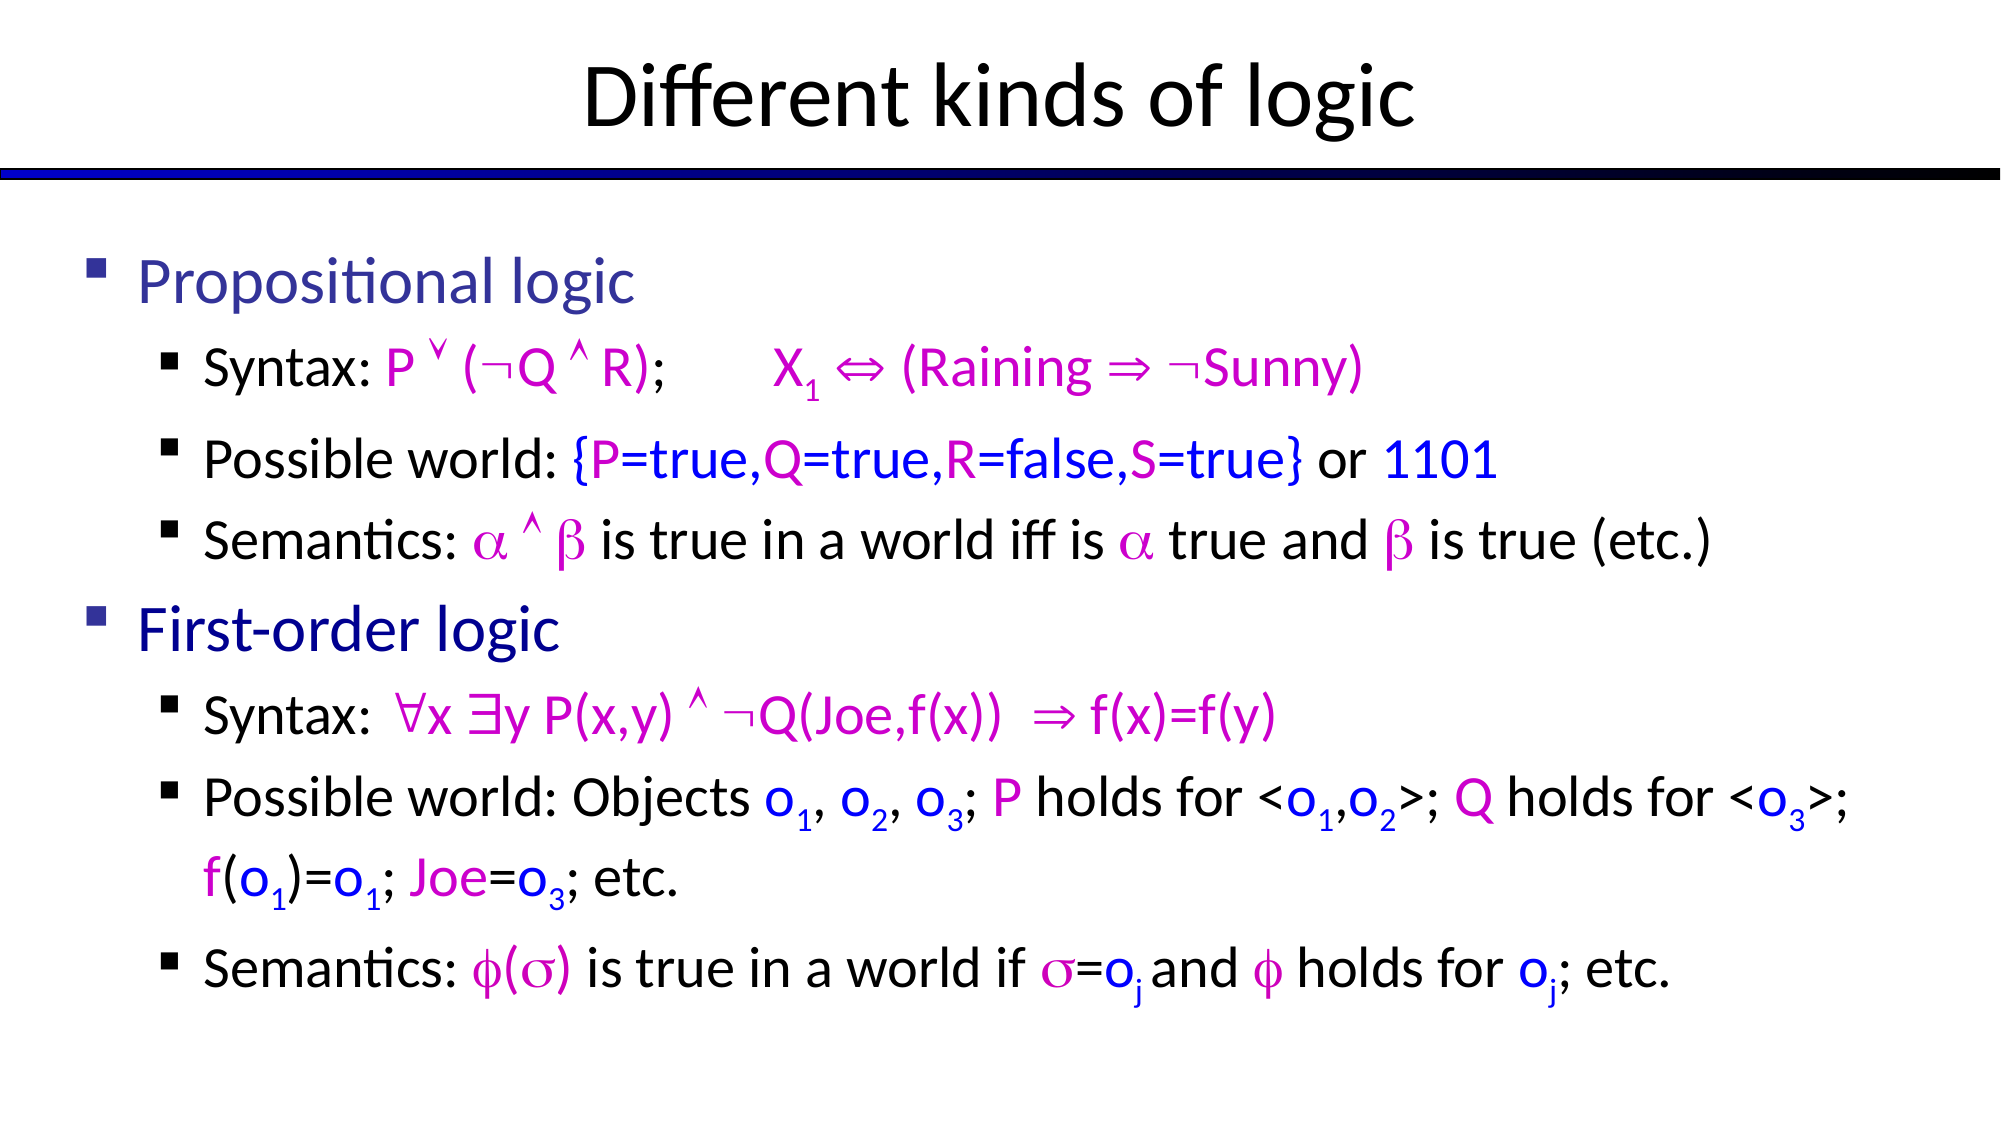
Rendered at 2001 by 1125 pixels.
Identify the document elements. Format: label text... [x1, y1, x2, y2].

title Different kinds of logic [0, 0, 2000, 184]
list Propositional logic Syntax: P  (Q  R); X1  (Raining  Sunny) Possible world: {P=true,Q=true,R=false,S=true} or 1101 Semantics:    is true in a world iff is  true and  is true (etc.) First-order logic Syntax: x y P(x,y)  Q(Joe,f(x))  f(x)=f(y) Possible world: Objects o1, o2, o3; P holds for <o1,o2>; Q holds for <o3>; f(o1)=o1; Joe=o3; etc. Semantics: () is true in a world if =oj and  holds for oj; etc. [66, 228, 1934, 1006]
